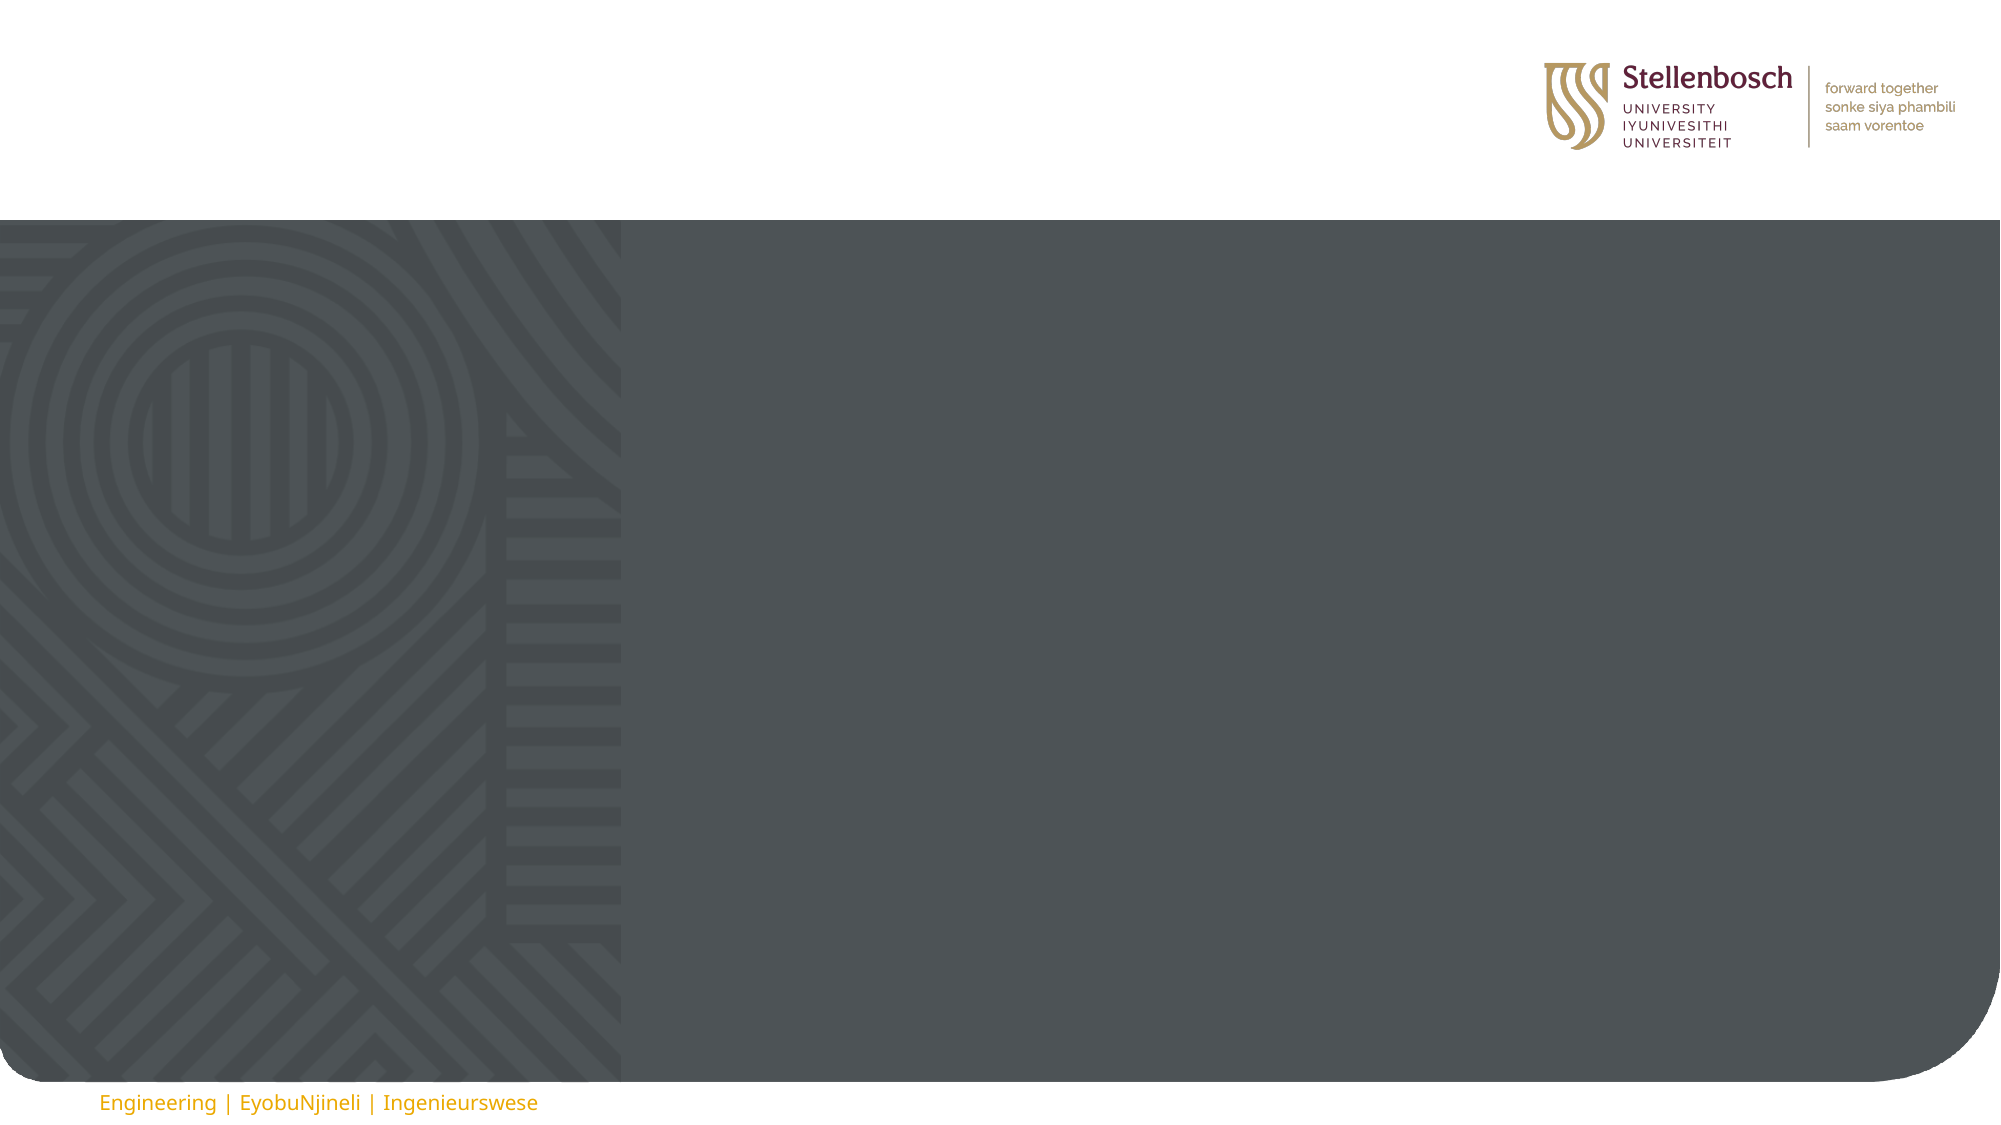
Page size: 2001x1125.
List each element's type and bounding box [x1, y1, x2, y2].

picture [0, 220, 2000, 1125]
picture [1499, 21, 2000, 192]
